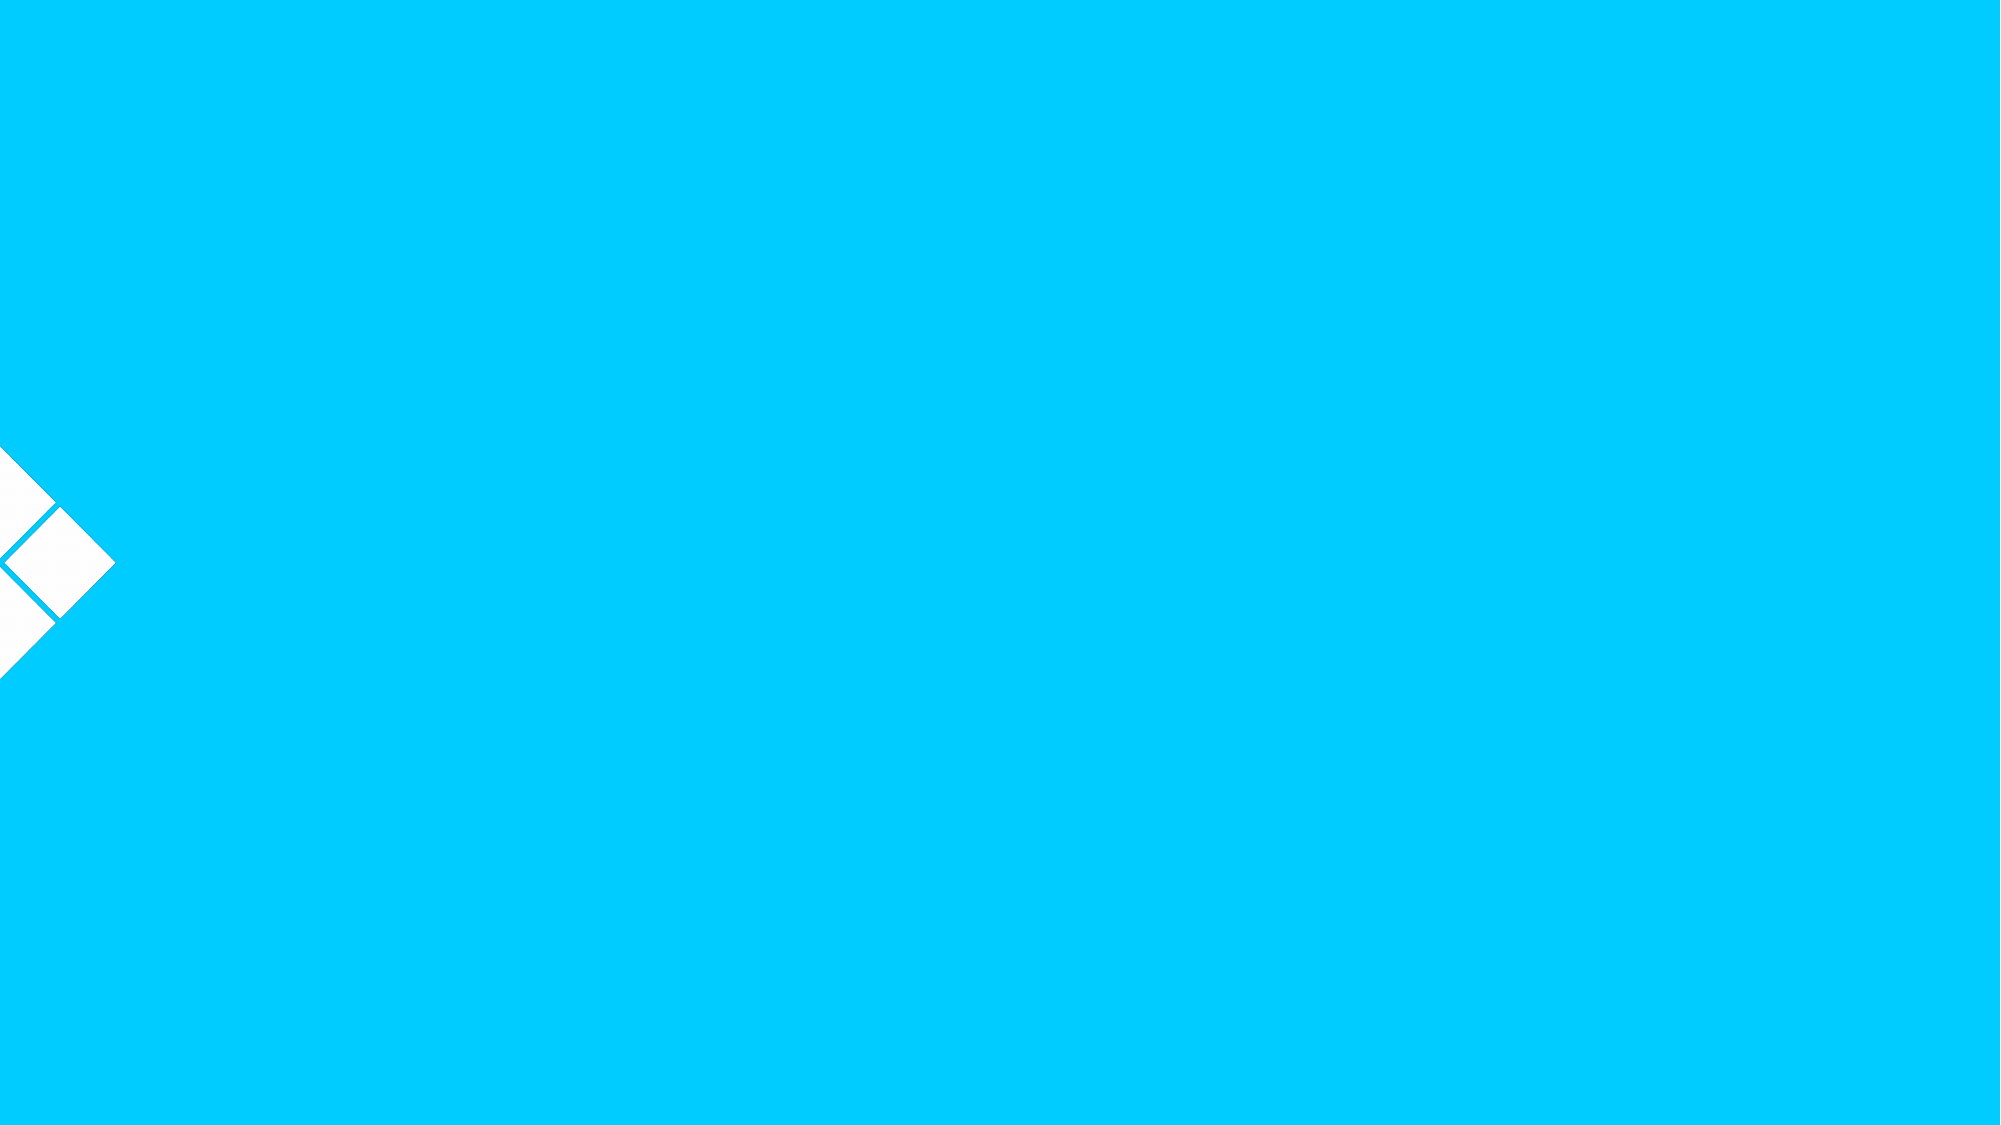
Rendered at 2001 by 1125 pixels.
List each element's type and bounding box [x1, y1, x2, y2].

picture [6, 509, 114, 617]
picture [0, 448, 54, 557]
picture [0, 569, 54, 677]
